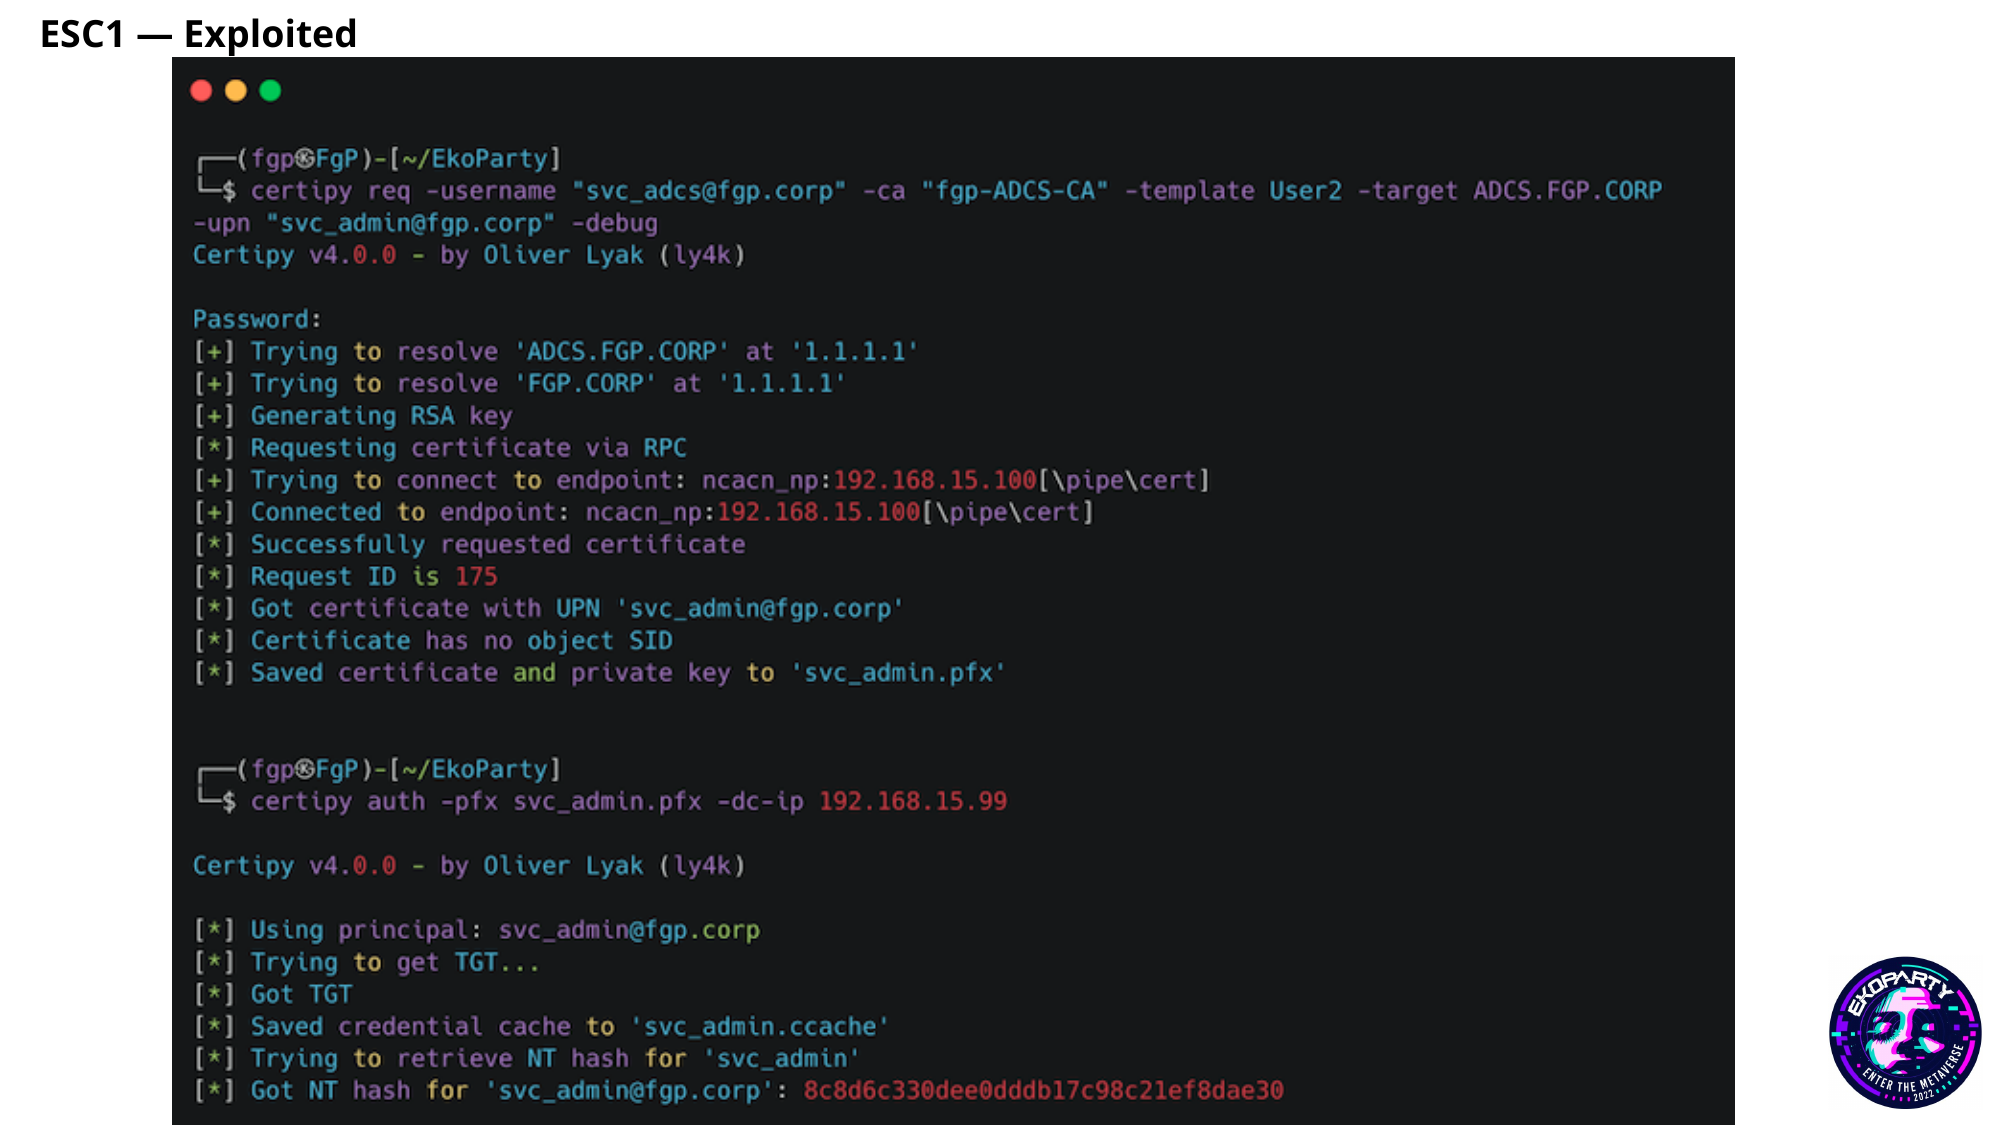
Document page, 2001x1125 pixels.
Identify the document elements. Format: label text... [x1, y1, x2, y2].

picture [172, 57, 1735, 1125]
picture [1828, 955, 1983, 1110]
text_box ESC1 — Exploited [24, 3, 1116, 63]
